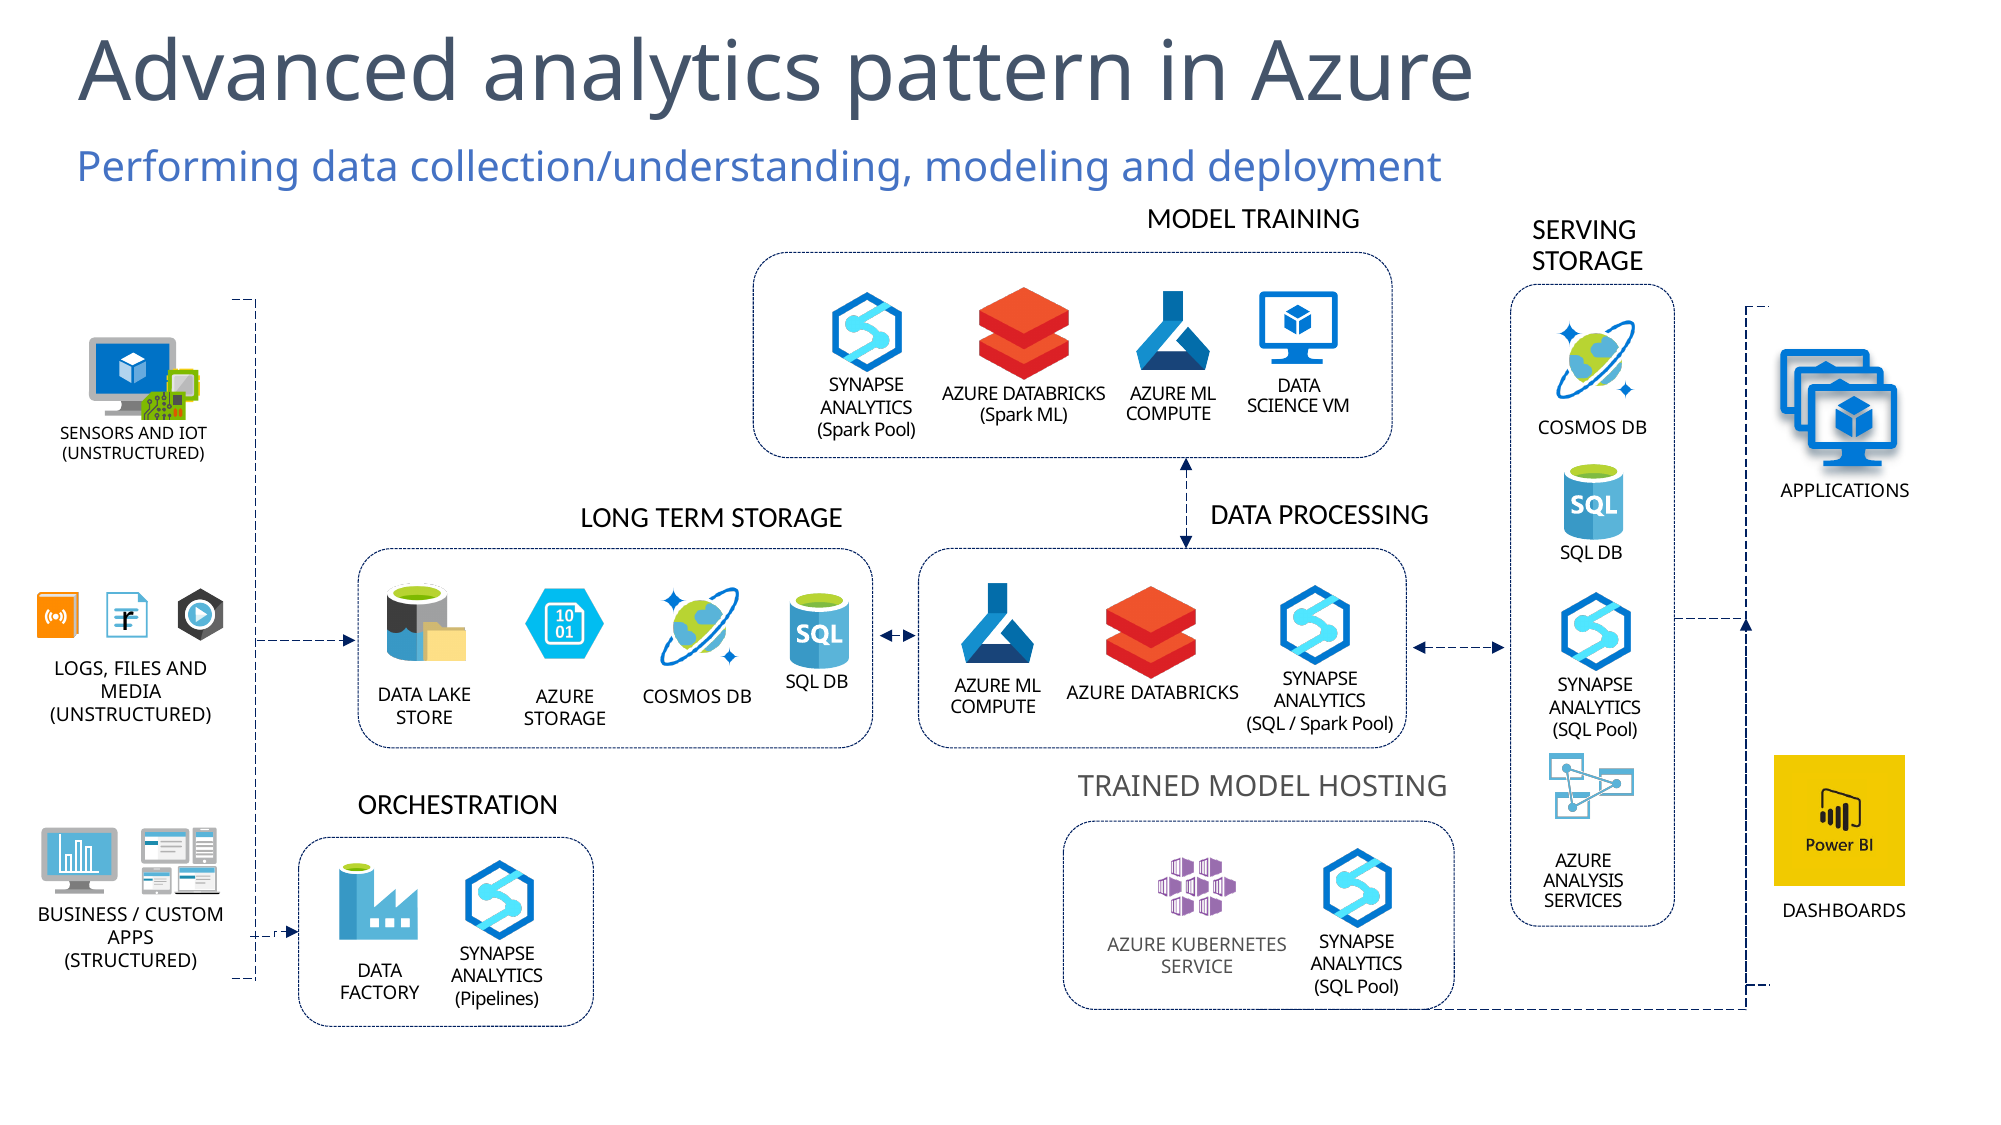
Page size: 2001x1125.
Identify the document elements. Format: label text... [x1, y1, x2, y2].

picture [1774, 755, 1905, 886]
text_box DATA SCIENCE VM [1228, 355, 1370, 437]
picture [660, 587, 739, 666]
text_box COSMOS DB [627, 677, 748, 715]
text_box [357, 548, 874, 749]
picture [140, 391, 186, 421]
text_box SERVING STORAGE [1501, 206, 1674, 302]
text_box [1062, 820, 1306, 1010]
text_box DATA PROCESSING [1187, 483, 1460, 547]
picture [976, 284, 1073, 381]
text_box SENSORS AND IOT (UNSTRUCTURED) [44, 415, 223, 471]
text_box Performing data collection/understanding, modeling and deployment [0, 130, 1854, 206]
text_box BUSINESS / CUSTOM APPS (STRUCTURED) [11, 894, 251, 979]
text_box MODEL TRAINING [1116, 206, 1391, 251]
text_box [1050, 583, 1256, 712]
picture [961, 583, 1035, 663]
title Advanced analytics pattern in Azure [54, 0, 1967, 148]
picture [525, 626, 604, 663]
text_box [250, 931, 299, 938]
text_box [1510, 302, 1675, 570]
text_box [795, 292, 938, 466]
picture [525, 584, 604, 621]
text_box DATA PROCESSING [1180, 483, 1185, 547]
picture [1136, 291, 1210, 370]
text_box AZURE ML COMPUTE [1102, 364, 1244, 445]
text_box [1224, 585, 1416, 759]
text_box AZURE DATABRICKS (Spark ML) [938, 364, 1126, 446]
text_box [917, 547, 1405, 749]
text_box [748, 590, 890, 738]
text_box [41, 827, 221, 895]
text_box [1564, 461, 1624, 540]
picture [387, 583, 466, 661]
picture [339, 861, 401, 940]
text_box LONG TERM STORAGE [497, 486, 874, 550]
text_box TRAINED MODEL HOSTING [1047, 755, 1306, 819]
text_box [89, 337, 200, 416]
picture [1158, 847, 1236, 926]
picture [545, 603, 584, 644]
text_box LOGS, FILES AND MEDIA (UNSTRUCTURED) [7, 648, 255, 733]
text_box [1285, 848, 1428, 1022]
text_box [1306, 570, 1698, 1058]
text_box [298, 836, 593, 1027]
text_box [1524, 592, 1666, 765]
text_box AZURE ML COMPUTE [927, 656, 1069, 738]
text_box ORCHESTRATION [286, 773, 589, 837]
picture [1768, 342, 1910, 483]
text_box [401, 860, 593, 1034]
picture [1259, 288, 1338, 367]
picture [1556, 320, 1635, 399]
text_box DASHBOARDS [1767, 891, 1922, 929]
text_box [35, 588, 227, 642]
text_box APPLICATIONS [1765, 471, 1925, 509]
text_box DATA LAKE STORE [355, 675, 365, 736]
text_box SQL DB [1522, 533, 1665, 570]
text_box [752, 251, 1393, 459]
